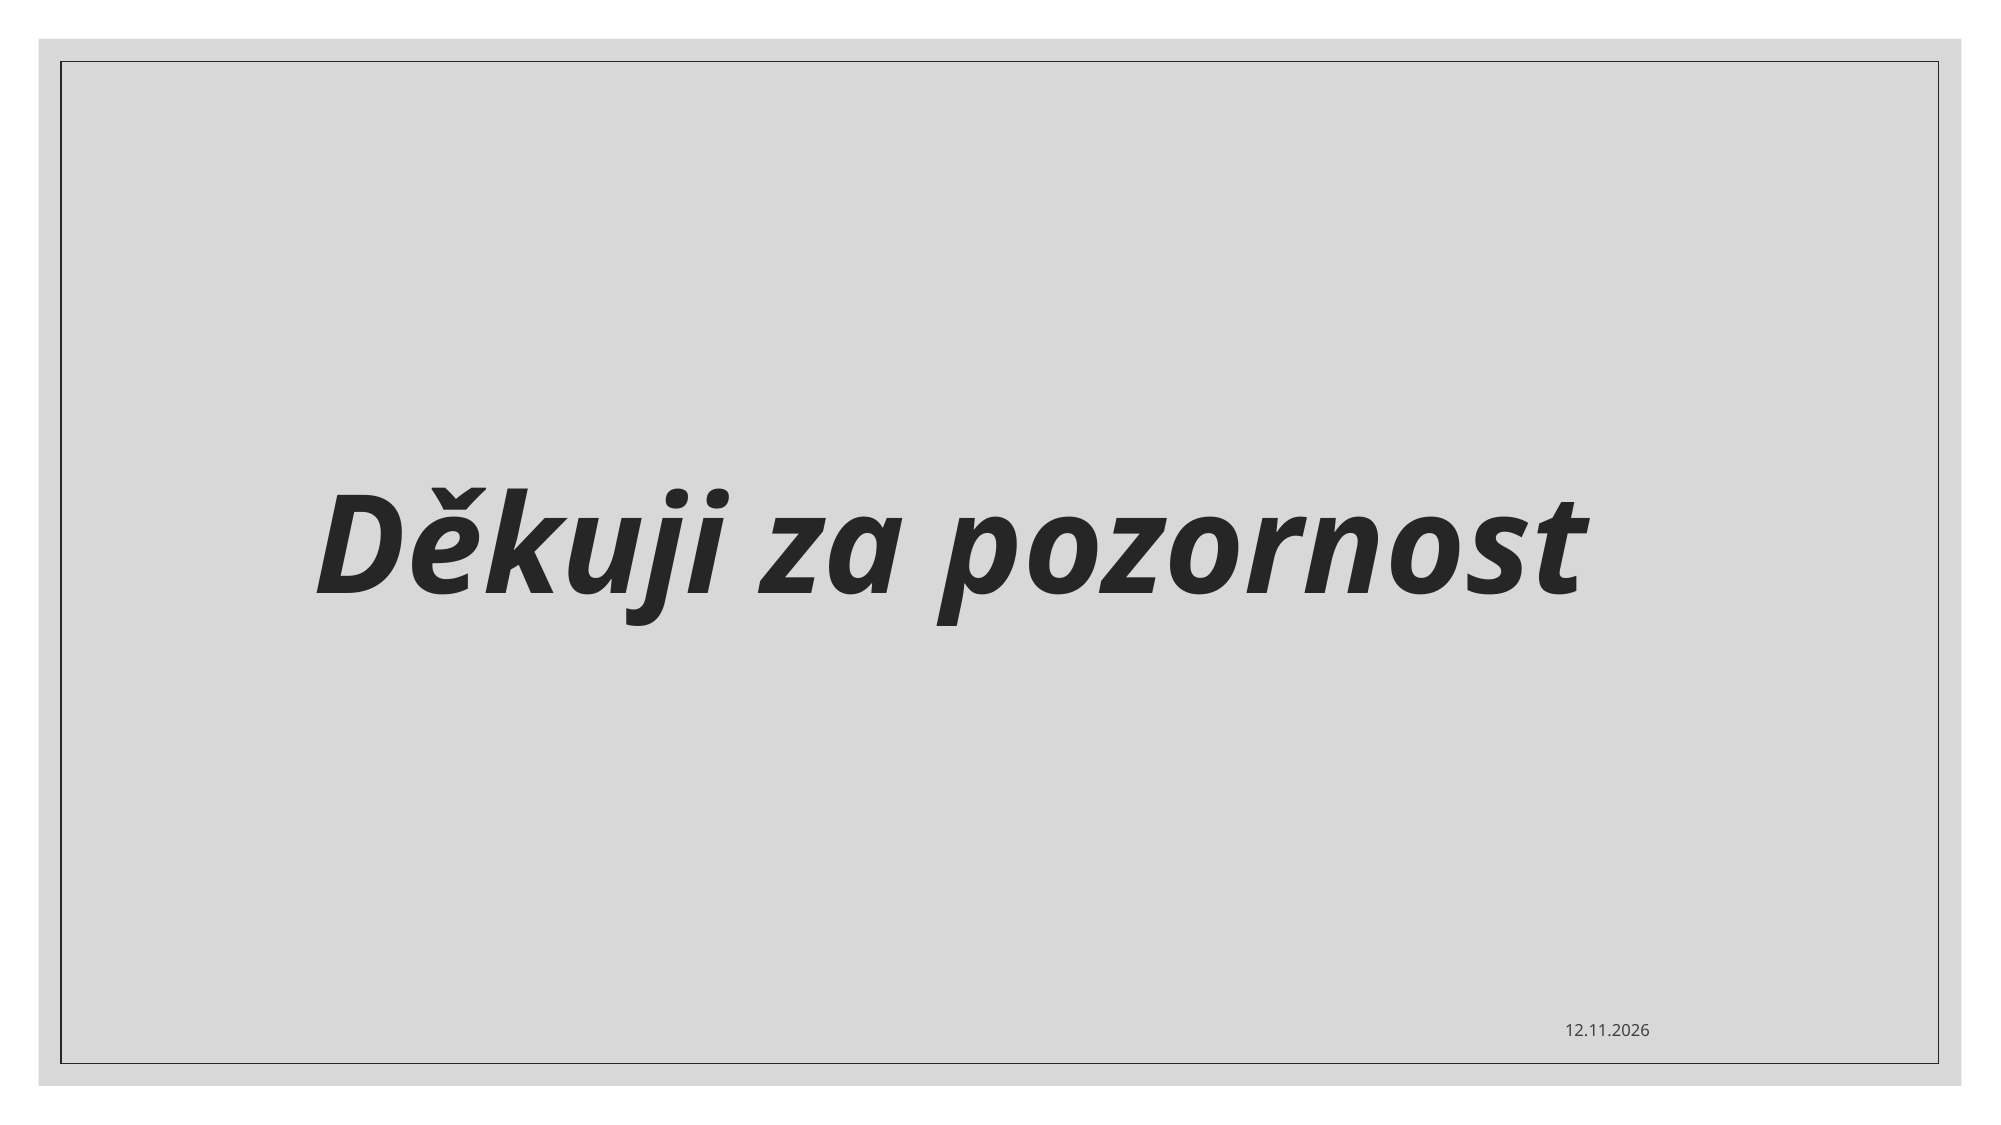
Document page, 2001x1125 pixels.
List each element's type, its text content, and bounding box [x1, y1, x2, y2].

title Děkuji za pozornost [299, 436, 1949, 662]
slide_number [1190, 990, 1665, 1050]
